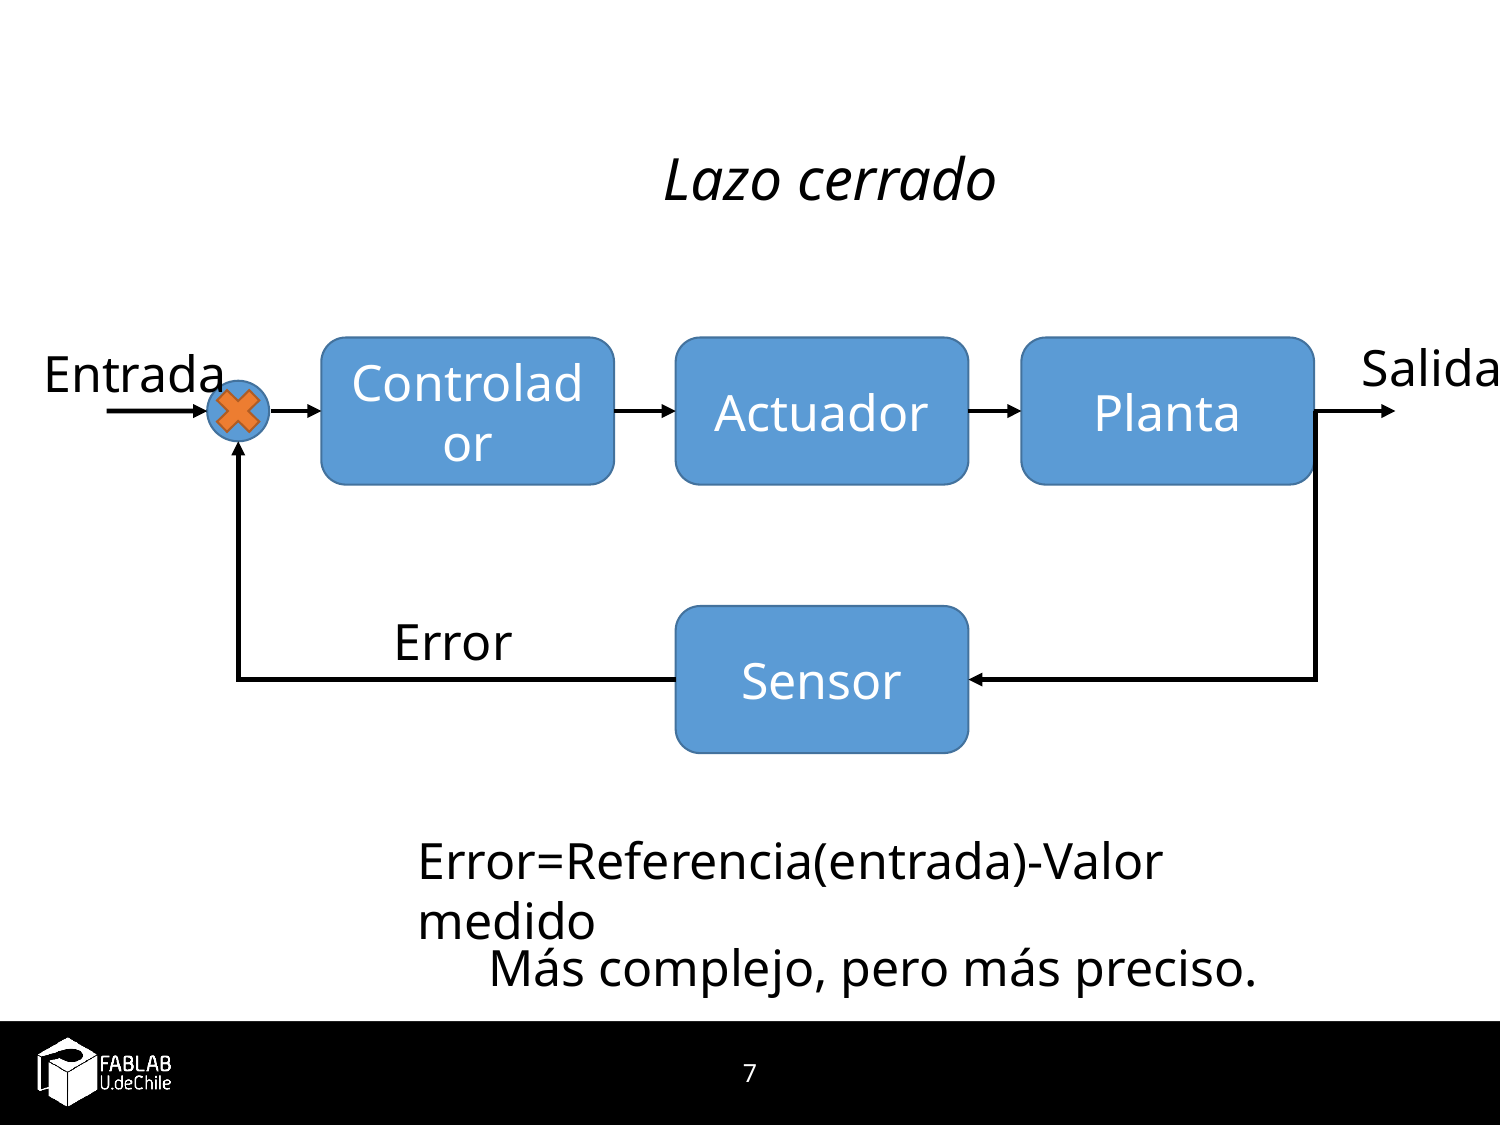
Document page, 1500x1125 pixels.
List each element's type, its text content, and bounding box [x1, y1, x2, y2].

text_box Entrada [28, 335, 254, 411]
picture [33, 1035, 174, 1110]
slide_number 7 [581, 1045, 919, 1105]
text_box Error=Referencia(entrada)-Valor medido [402, 821, 1277, 957]
text_box Lazo cerrado [647, 114, 1133, 248]
text_box Sensor [674, 604, 970, 755]
text_box Planta [1020, 336, 1316, 410]
text_box Actuador [674, 336, 970, 486]
text_box Salida [1347, 329, 1500, 404]
text_box Controlador [320, 336, 616, 441]
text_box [207, 380, 270, 442]
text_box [238, 441, 676, 680]
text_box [968, 410, 1315, 680]
text_box Más complejo, pero más preciso. [473, 928, 1365, 1004]
